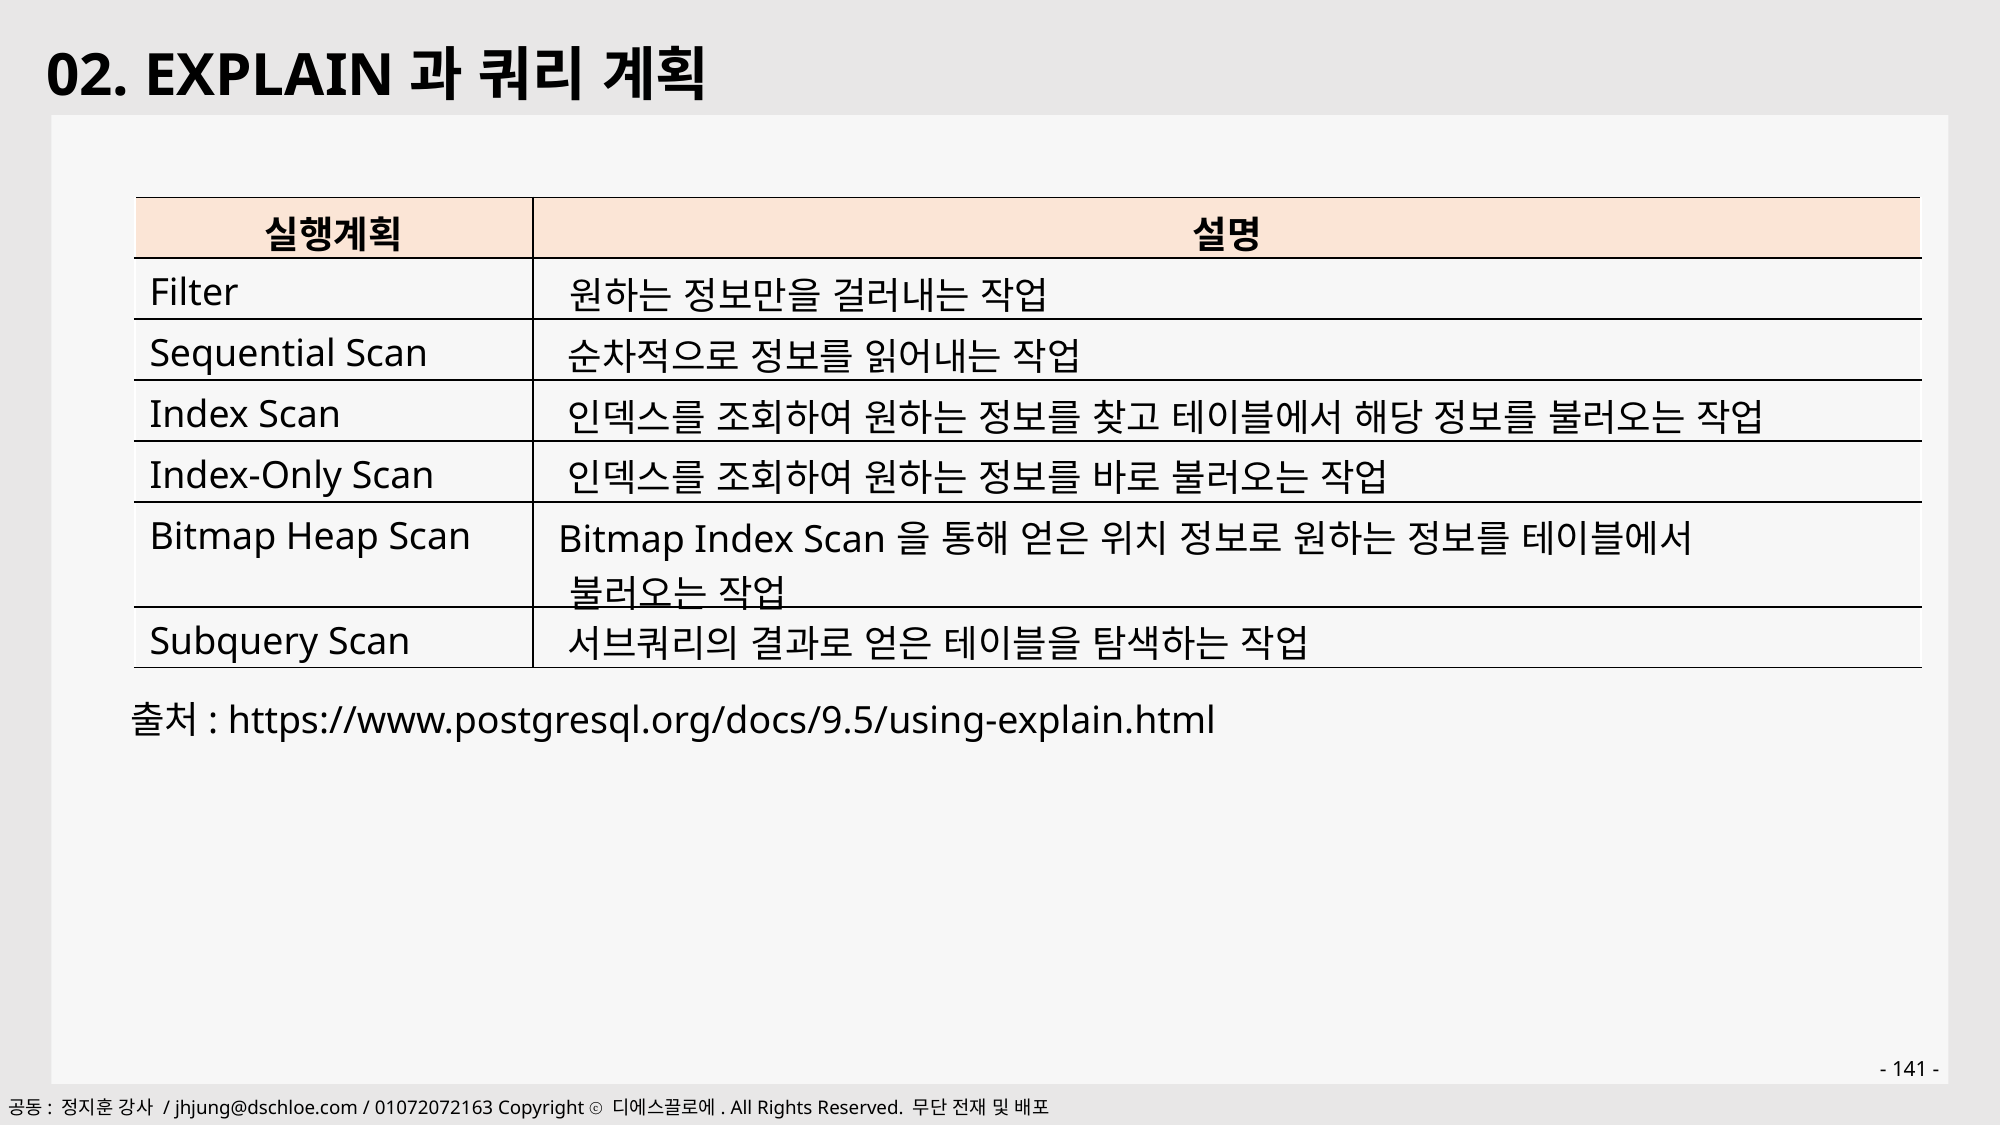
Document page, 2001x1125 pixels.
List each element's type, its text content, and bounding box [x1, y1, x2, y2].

table_cell Bitmap Index Scan을 통해 얻은 위치 정보로 원하는 정보를 테이블에서 불러오는 작업 [534, 503, 1920, 606]
table_cell 인덱스를 조회하여 원하는 정보를 찾고 테이블에서 해당 정보를 불러오는 작업 [534, 381, 1920, 440]
table_cell Filter [136, 259, 532, 318]
text_box 02. EXPLAIN과 쿼리 계획 [31, 30, 724, 115]
table_cell Subquery Scan [136, 608, 532, 667]
table_cell Bitmap Heap Scan [136, 503, 532, 606]
table_cell Index Scan [136, 381, 532, 440]
table_cell 원하는 정보만을 걸러내는 작업 [534, 259, 1920, 318]
table_header 설명 [534, 198, 1920, 257]
table_cell Sequential Scan [136, 320, 532, 379]
table_cell Index-Only Scan [136, 442, 532, 501]
text_box 출처: https://www.postgresql.org/docs/9.5/using-explain.html [115, 688, 1232, 749]
table_cell 순차적으로 정보를 읽어내는 작업 [534, 320, 1920, 379]
table_cell 인덱스를 조회하여 원하는 정보를 바로 불러오는 작업 [534, 442, 1920, 501]
table_cell 서브쿼리의 결과로 얻은 테이블을 탐색하는 작업 [534, 608, 1920, 667]
slide_number - 141 - [1504, 1039, 1955, 1100]
table_header 실행계획 [136, 198, 532, 257]
